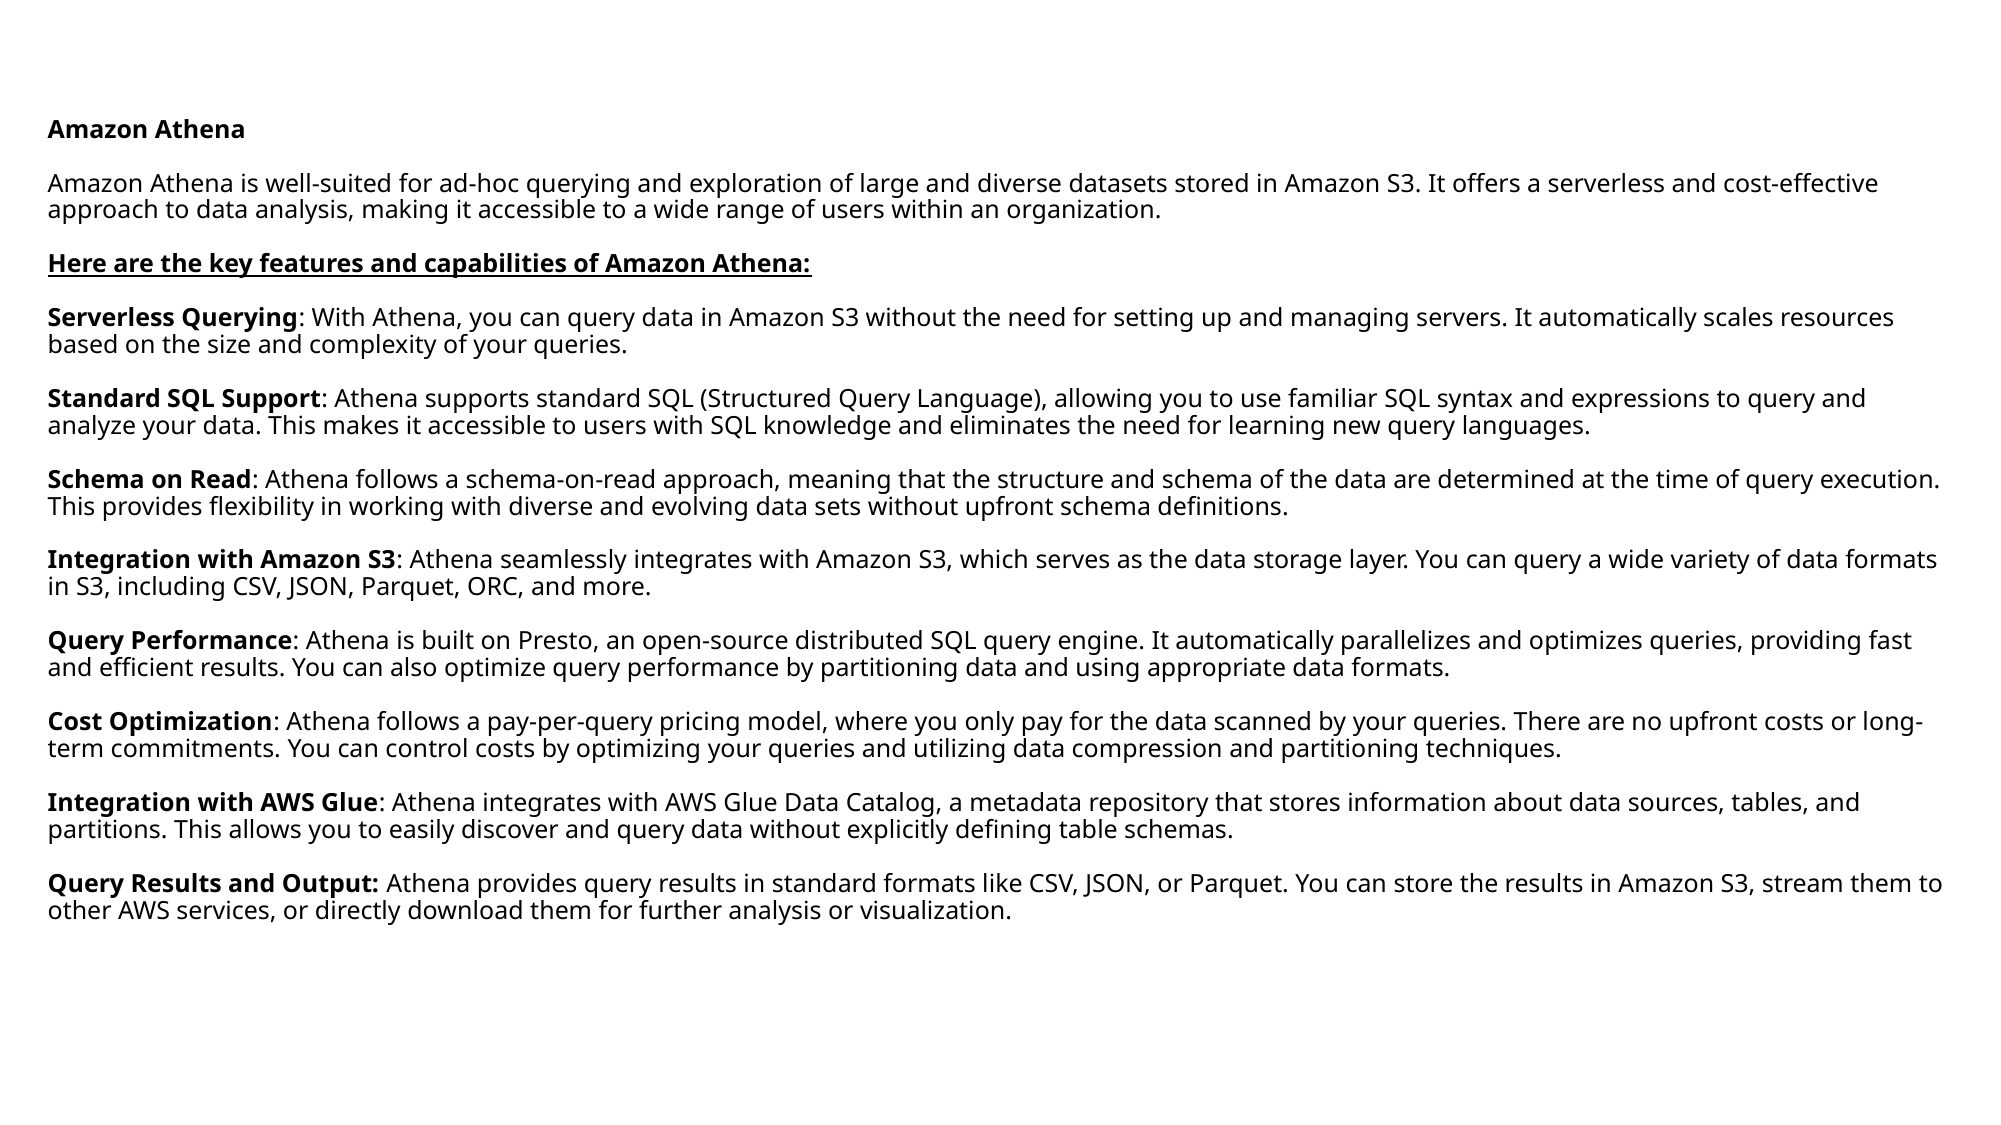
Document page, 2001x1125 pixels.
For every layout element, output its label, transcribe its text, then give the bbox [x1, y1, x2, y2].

title Amazon Athena Amazon Athena is well-suited for ad-hoc querying and exploration of large and diverse datasets stored in Amazon S3. It offers a serverless and cost-effective approach to data analysis, making it accessible to a wide range of users within an organization. Here are the key features and capabilities of Amazon Athena: Serverless Querying: With Athena, you can query data in Amazon S3 without the need for setting up and managing servers. It automatically scales resources based on the size and complexity of your queries. Standard SQL Support: Athena supports standard SQL (Structured Query Language), allowing you to use familiar SQL syntax and expressions to query and analyze your data. This makes it accessible to users with SQL knowledge and eliminates the need for learning new query languages. Schema on Read: Athena follows a schema-on-read approach, meaning that the structure and schema of the data are determined at the time of query execution. This provides flexibility in working with diverse and evolving data sets without upfront schema definitions. Integration with Amazon S3: Athena seamlessly integrates with Amazon S3, which serves as the data storage layer. You can query a wide variety of data formats in S3, including CSV, JSON, Parquet, ORC, and more. Query Performance: Athena is built on Presto, an open-source distributed SQL query engine. It automatically parallelizes and optimizes queries, providing fast and efficient results. You can also optimize query performance by partitioning data and using appropriate data formats. Cost Optimization: Athena follows a pay-per-query pricing model, where you only pay for the data scanned by your queries. There are no upfront costs or long-term commitments. You can control costs by optimizing your queries and utilizing data compression and partitioning techniques. Integration with AWS Glue: Athena integrates with AWS Glue Data Catalog, a metadata repository that stores information about data sources, tables, and partitions. This allows you to easily discover and query data without explicitly defining table schemas. Query Results and Output: Athena provides query results in standard formats like CSV, JSON, or Parquet. You can store the results in Amazon S3, stream them to other AWS services, or directly download them for further analysis or visualization. [32, 70, 1968, 1055]
